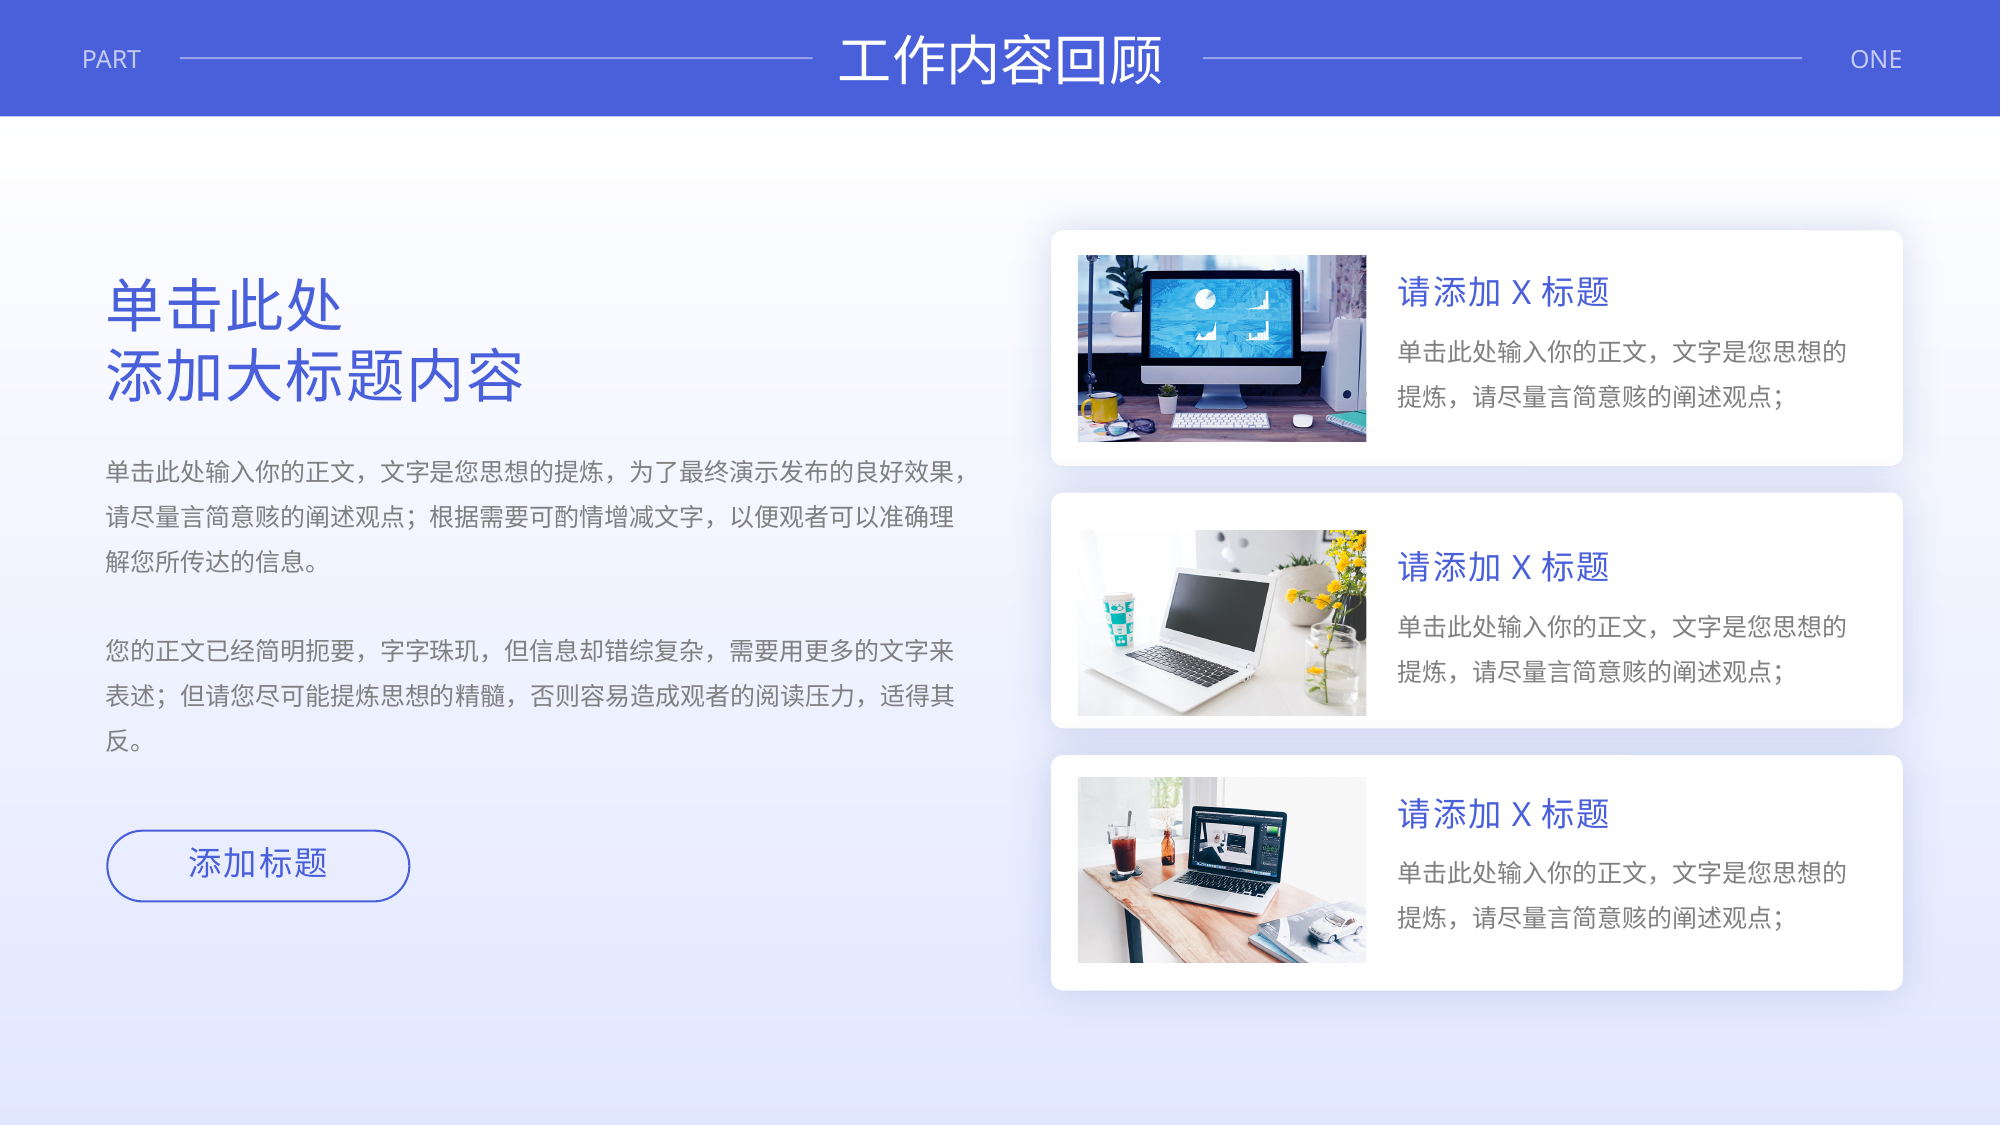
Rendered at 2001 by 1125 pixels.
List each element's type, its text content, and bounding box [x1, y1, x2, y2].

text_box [1383, 539, 1897, 690]
text_box [1077, 529, 1367, 717]
text_box PART [67, 36, 596, 81]
text_box 工作内容回顾 [1, 18, 2000, 99]
text_box [1050, 229, 1905, 467]
text_box [106, 829, 411, 903]
text_box [1077, 254, 1367, 442]
text_box ONE [1494, 36, 1918, 81]
text_box 单击此处 添加大标题内容 [90, 261, 563, 417]
text_box [1049, 491, 1904, 730]
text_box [1383, 785, 1897, 936]
text_box 单击此处输入你的正文，文字是您思想的提炼，为了最终演示发布的良好效果，请尽量言简意赅的阐述观点；根据需要可酌情增减文字，以便观者可以准确理解您所传达的信息。 您的正文已经简明扼要，字字珠玑，但信息却错综复杂，需要用更多的文字来表述；但请您尽可能提炼思想的精髓，否则容易造成观者的阅读压力，适得其反。 [90, 433, 988, 808]
text_box [1049, 753, 1904, 992]
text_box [1383, 264, 1897, 415]
text_box [1077, 776, 1367, 964]
text_box 添加标题 [147, 834, 369, 889]
